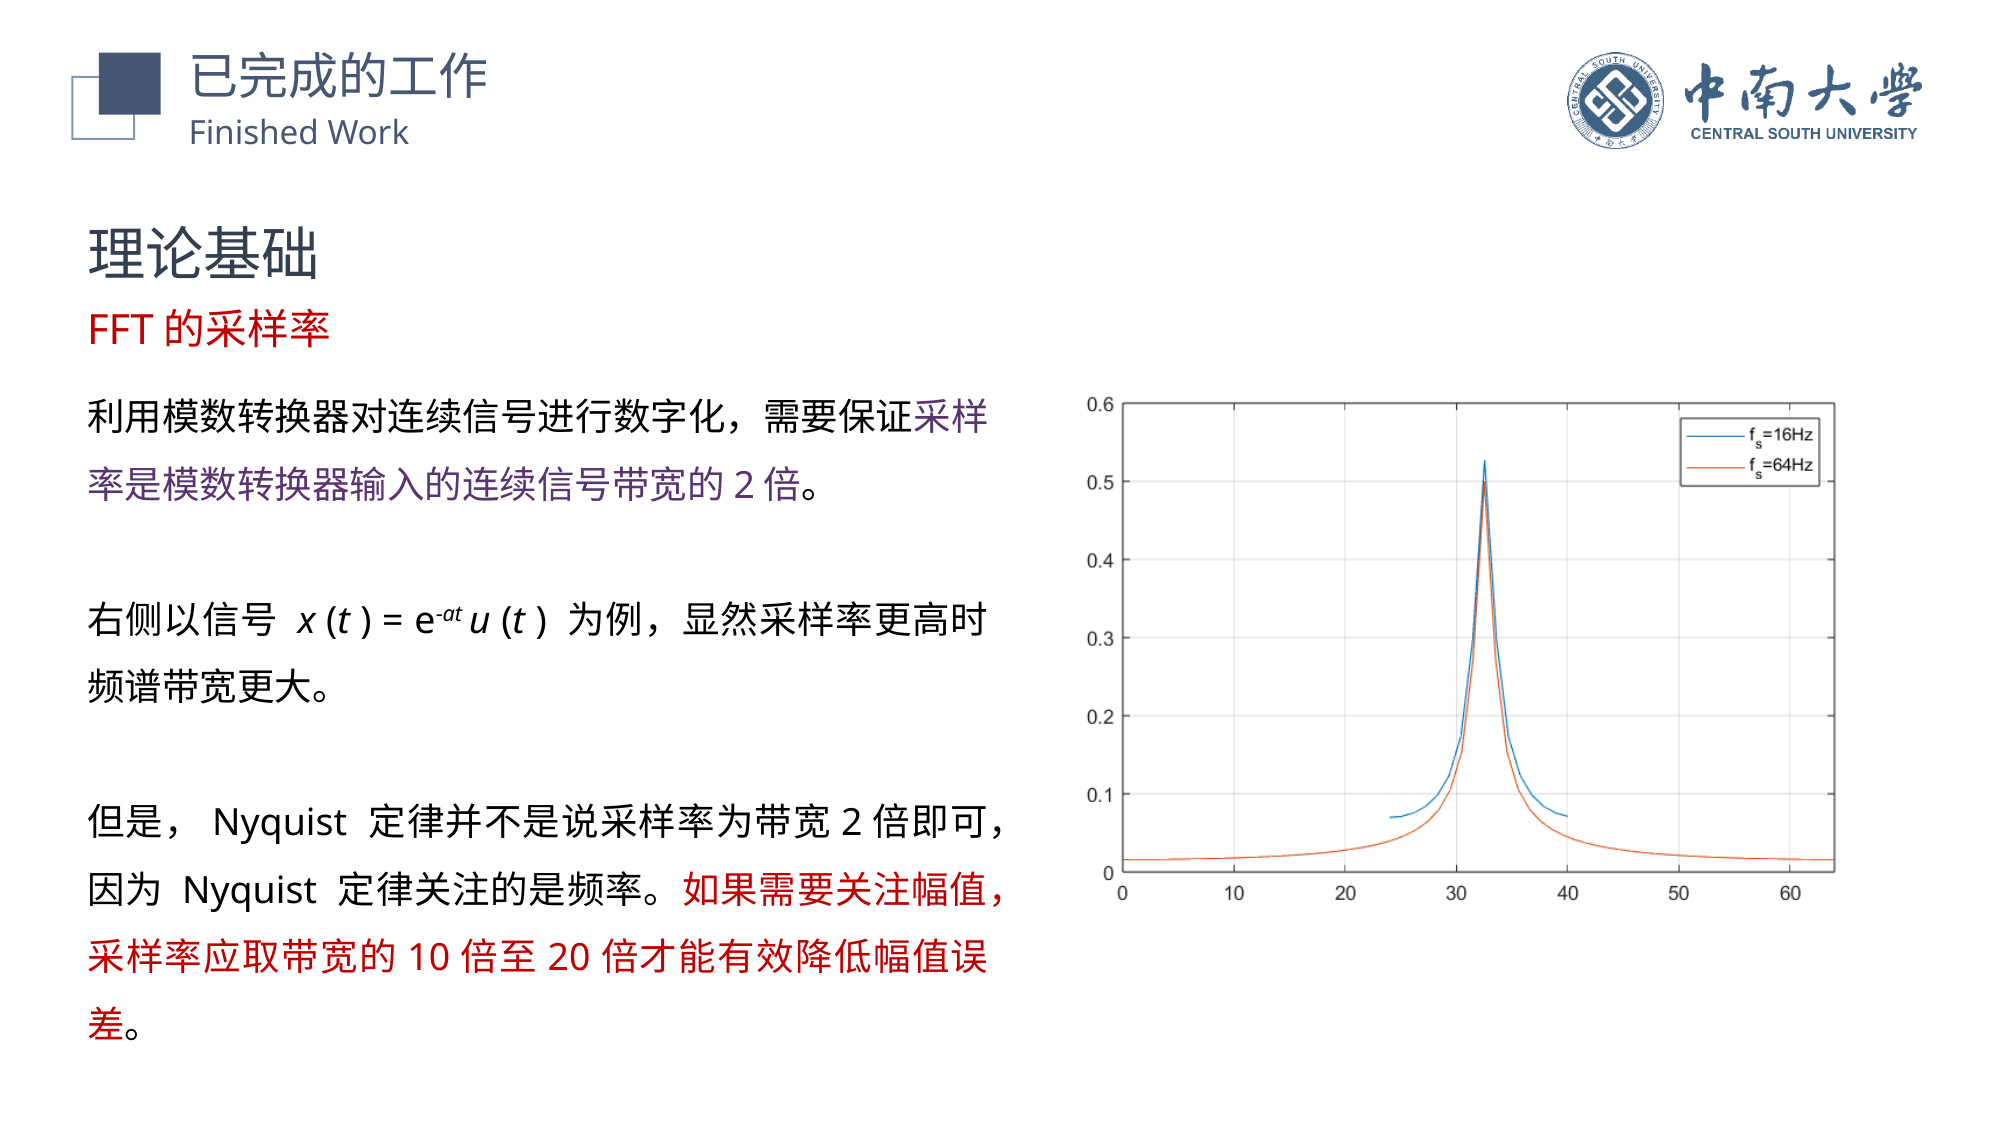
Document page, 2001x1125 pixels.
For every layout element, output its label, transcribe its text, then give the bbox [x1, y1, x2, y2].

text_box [71, 36, 723, 151]
picture [1002, 359, 1923, 935]
text_box 理论基础 [72, 209, 955, 294]
text_box FFT的采样率 [72, 295, 807, 360]
text_box 利用模数转换器对连续信号进行数字化，需要保证采样率是模数转换器输入的连续信号带宽的2倍。 右侧以信号 x (t ) = e-at u (t ) 为例，显然采样率更高时频谱带宽更大。 但是，Nyquist 定律并不是说采样率为带宽2倍即可，因为 Nyquist 定律关注的是频率。如果需要关注幅值，采样率应取带宽的10倍至20倍才能有效降低幅值误差。 [72, 363, 1004, 1023]
picture [1567, 51, 1923, 150]
